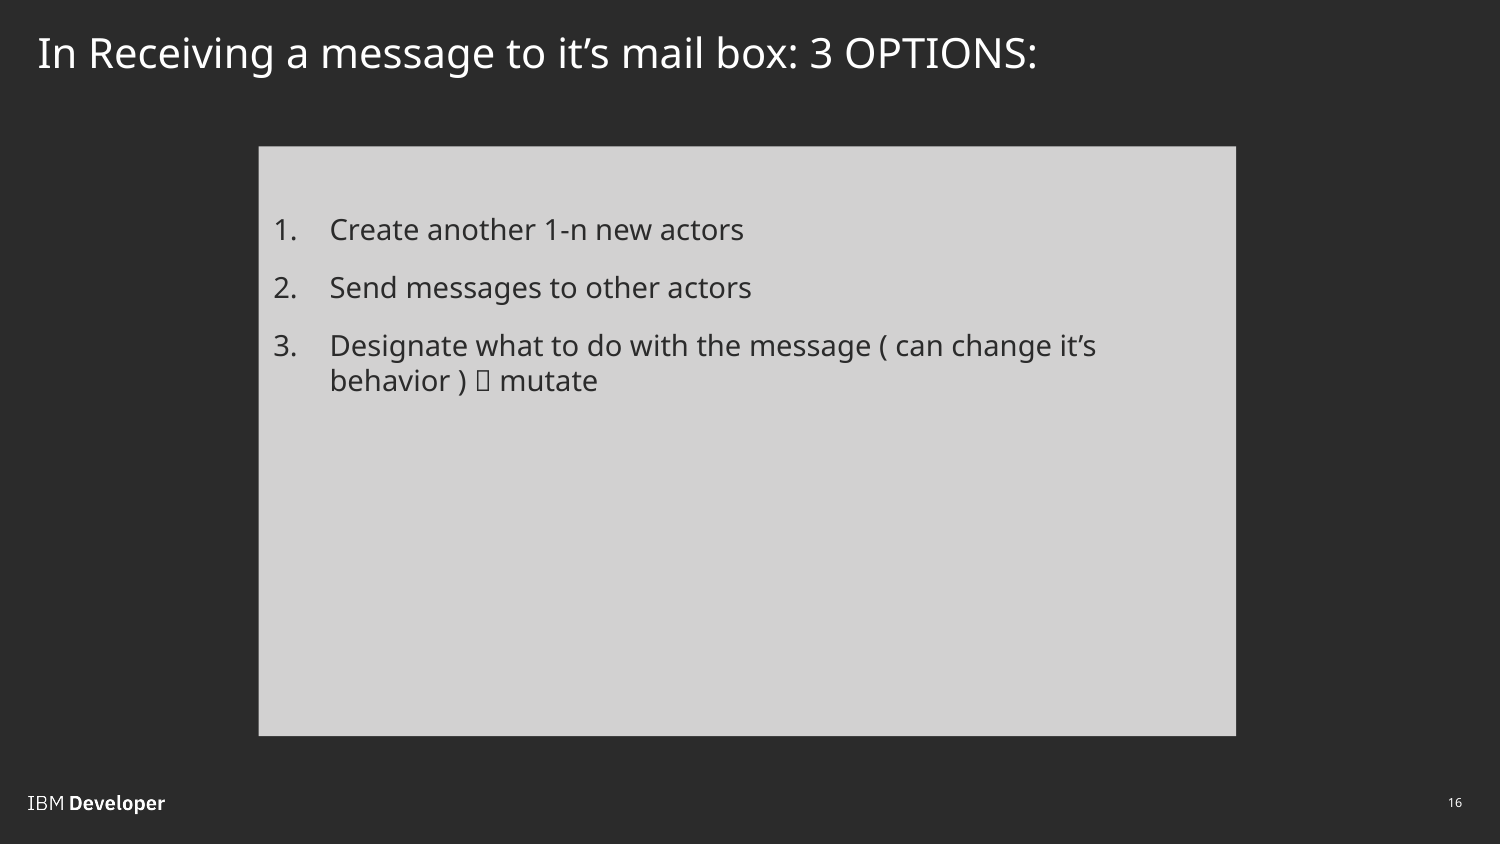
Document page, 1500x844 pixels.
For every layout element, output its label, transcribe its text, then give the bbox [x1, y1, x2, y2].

title In Receiving a message to it’s mail box: 3 OPTIONS: [37, 33, 1463, 221]
picture [0, 767, 193, 839]
text_box Create another 1-n new actors Send messages to other actors Designate what to do with the message ( can change it’s behavior )  mutate [258, 146, 1237, 737]
slide_number 16 [1125, 791, 1463, 815]
